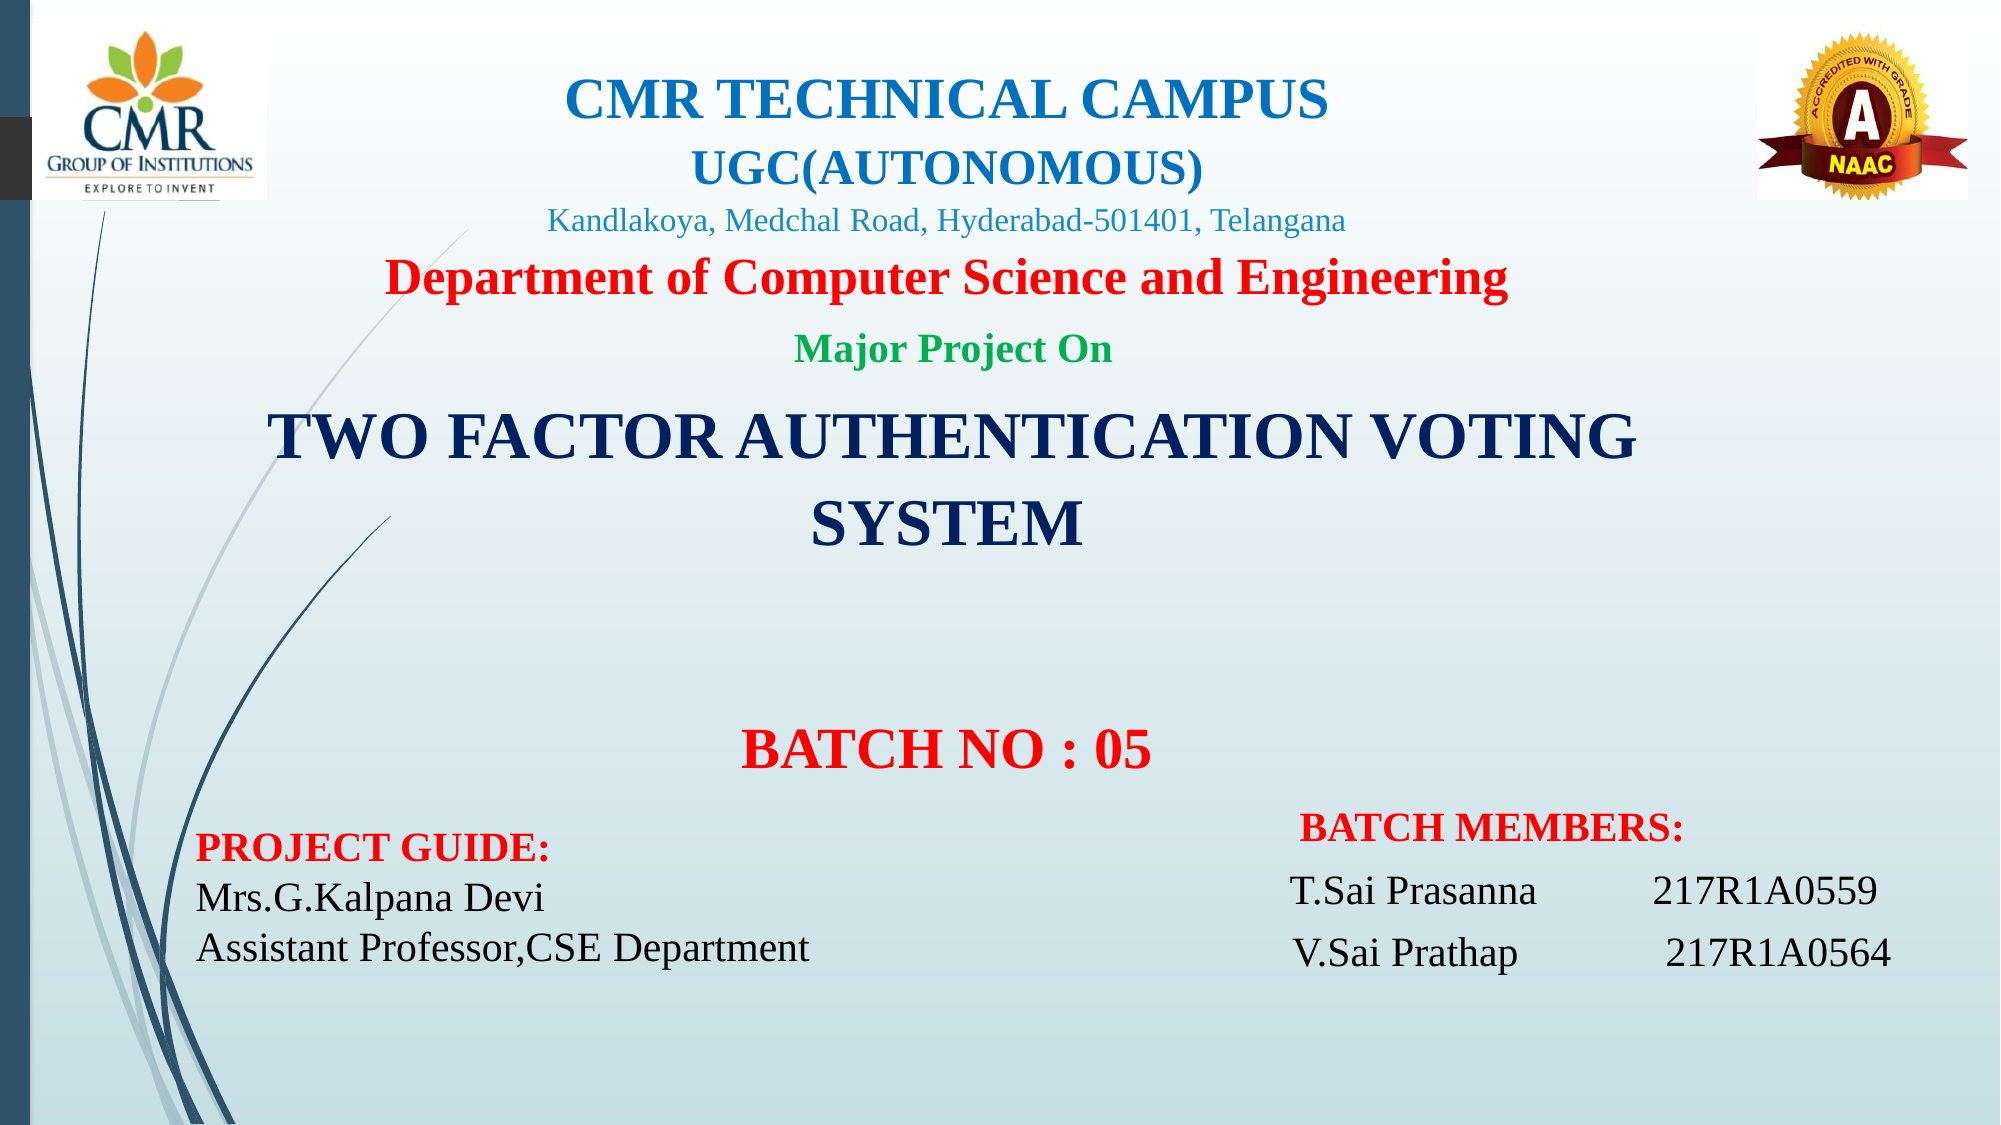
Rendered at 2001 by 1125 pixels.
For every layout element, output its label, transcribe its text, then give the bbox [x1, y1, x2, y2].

picture [1756, 23, 1969, 200]
picture [31, 23, 267, 200]
list BATCH MEMBERS: T.Sai Prasanna 217R1A0559 V.Sai Prathap 217R1A0564 [985, 792, 1946, 1038]
text_box PROJECT GUIDE: Mrs.G.Kalpana Devi Assistant Professor,CSE Department [180, 811, 1156, 1122]
title CMR TECHNICAL CAMPUS UGC(AUTONOMOUS) Kandlakoya, Medchal Road, Hyderabad-501401, Telangana Department of Computer Science and Engineering Major Project On TWO FACTOR AUTHENTICATION VOTING SYSTEM BATCH NO : 05 [84, 46, 1810, 550]
